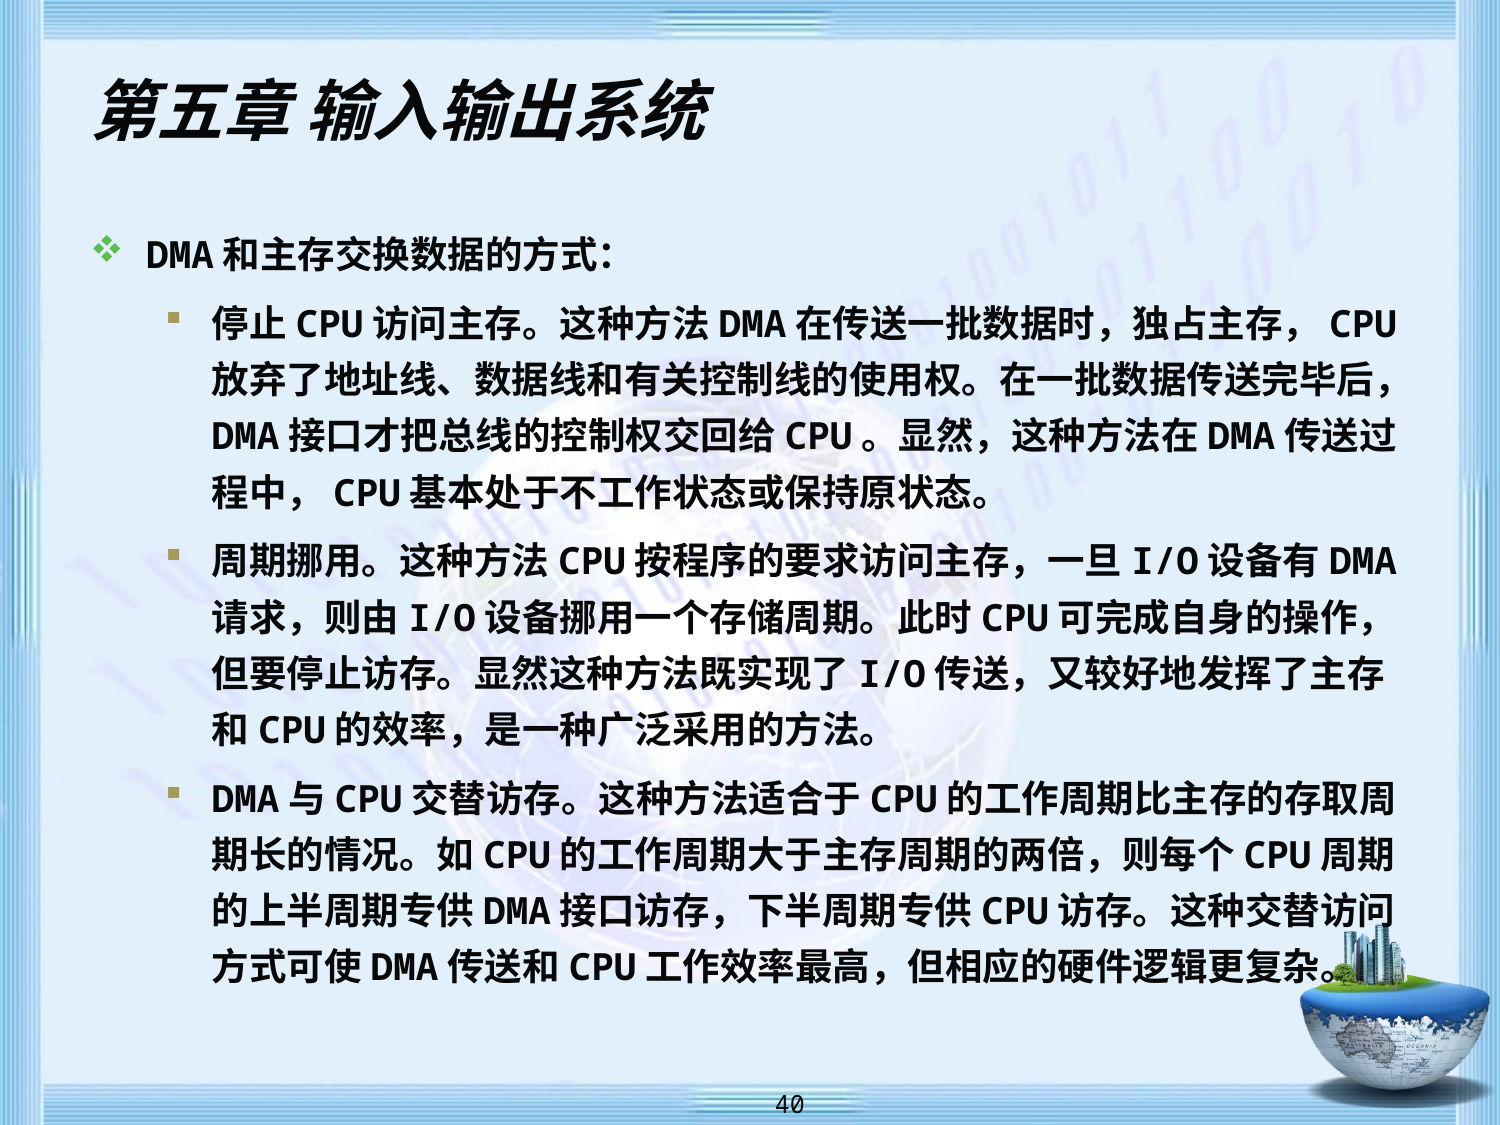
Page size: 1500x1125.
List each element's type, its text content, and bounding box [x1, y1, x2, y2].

picture [0, 0, 1500, 1125]
title 第五章 输入输出系统 [75, 37, 1425, 180]
list DMA和主存交换数据的方式： 停止CPU访问主存。这种方法DMA在传送一批数据时，独占主存，CPU放弃了地址线、数据线和有关控制线的使用权。在一批数据传送完毕后，DMA接口才把总线的控制权交回给CPU。显然，这种方法在DMA传送过程中，CPU基本处于不工作状态或保持原状态。 周期挪用。这种方法CPU按程序的要求访问主存，一旦I/O设备有DMA请求，则由I/O设备挪用一个存储周期。此时CPU可完成自身的操作，但要停止访存。显然这种方法既实现了I/O传送，又较好地发挥了主存和CPU的效率，是一种广泛采用的方法。 DMA与CPU交替访存。这种方法适合于CPU的工作周期比主存的存取周期长的情况。如CPU的工作周期大于主存周期的两倍，则每个CPU周期的上半周期专供DMA接口访存，下半周期专供CPU访存。这种交替访问方式可使DMA传送和CPU工作效率最高，但相应的硬件逻辑更复杂。 [75, 212, 1425, 1038]
footer 40 [512, 1072, 988, 1113]
